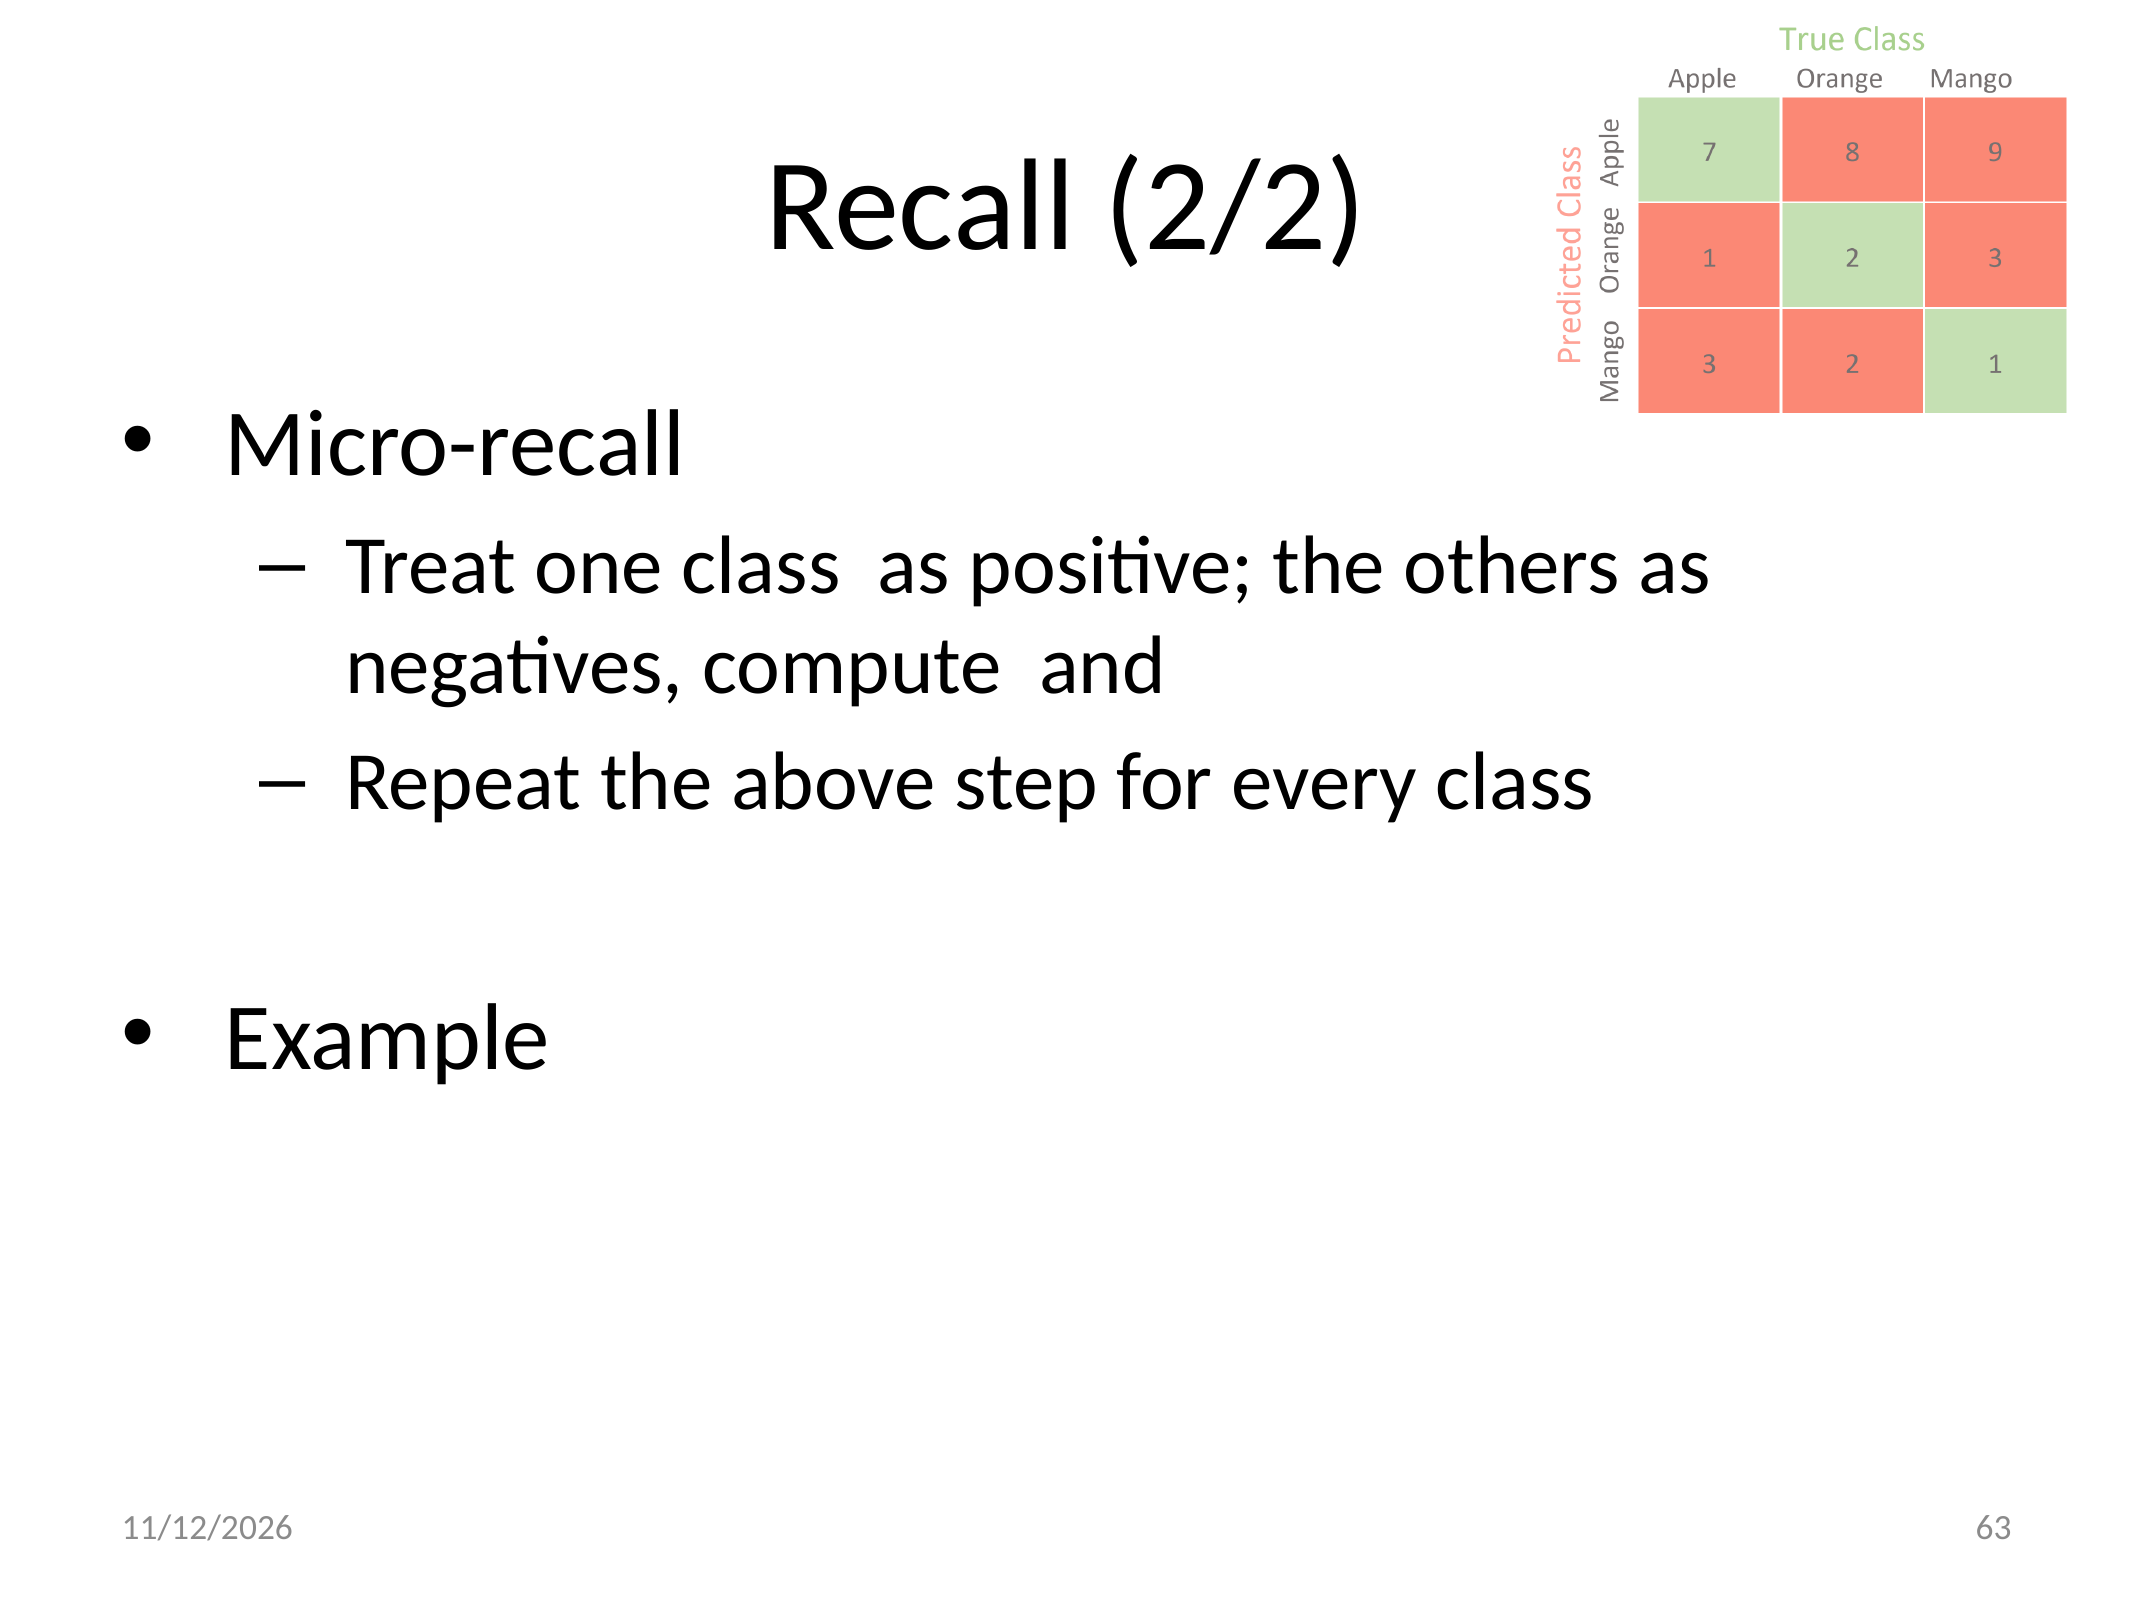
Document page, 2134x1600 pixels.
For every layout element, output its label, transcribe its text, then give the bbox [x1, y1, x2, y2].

picture [1528, 0, 2134, 444]
title Recall (2/2) [106, 64, 1523, 331]
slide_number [106, 1482, 605, 1569]
slide_number 63 [1528, 1482, 2027, 1569]
